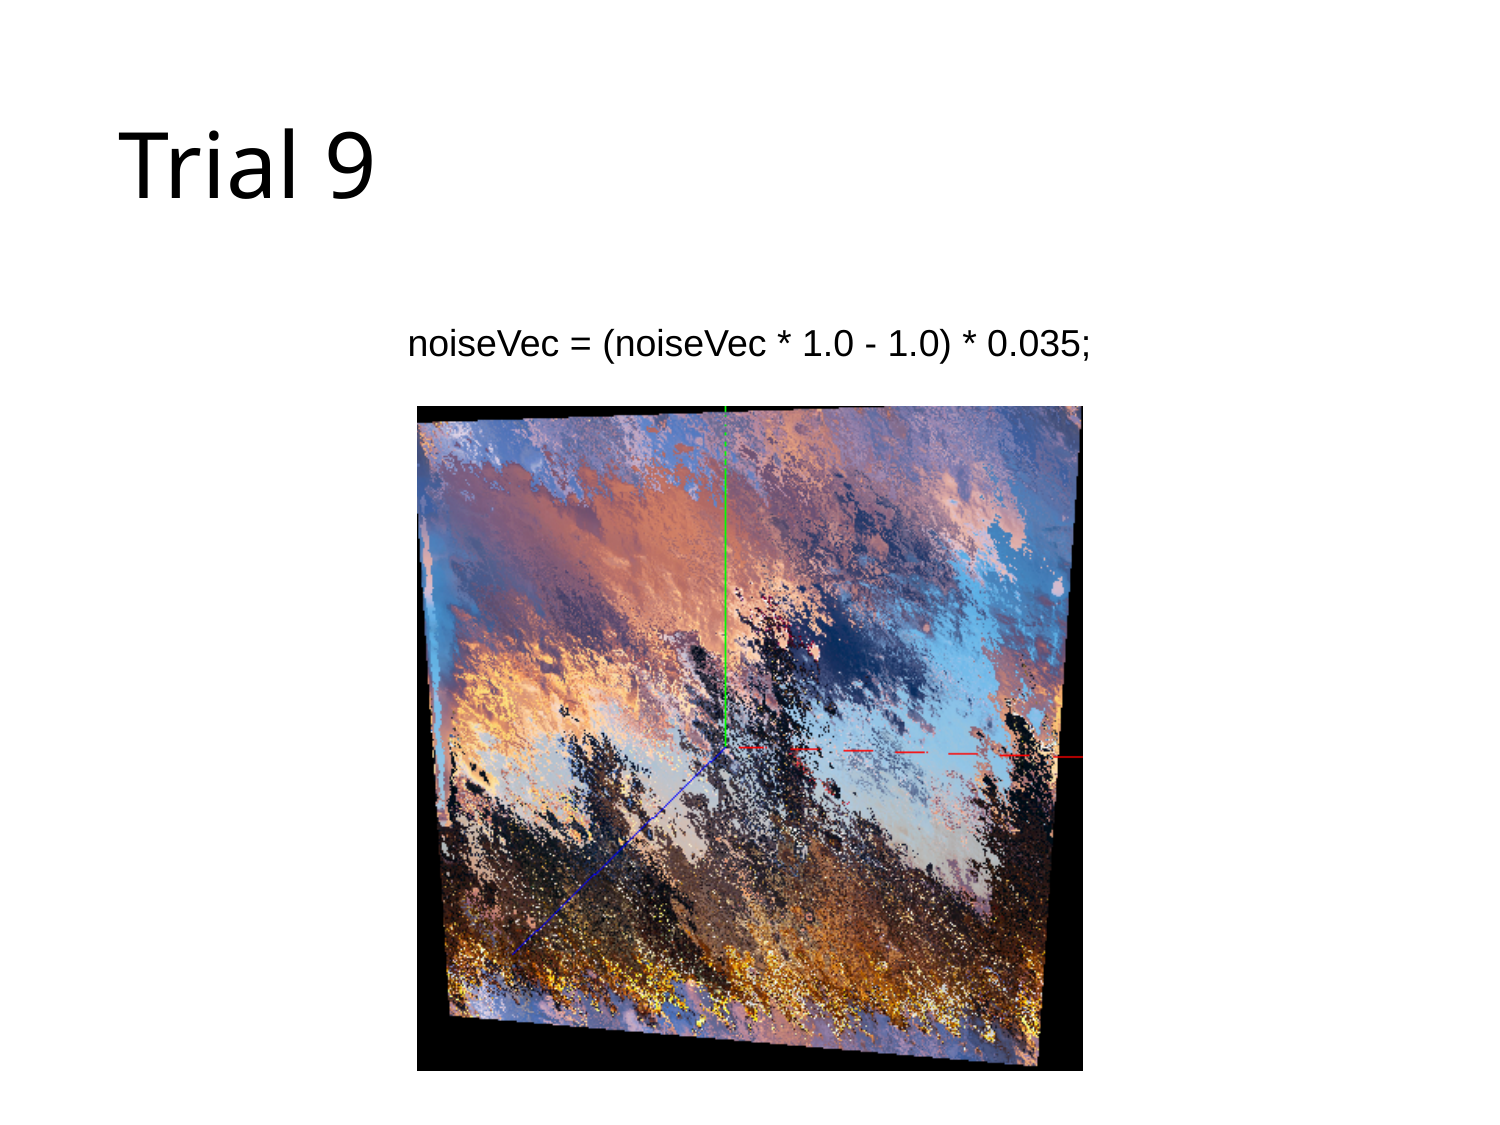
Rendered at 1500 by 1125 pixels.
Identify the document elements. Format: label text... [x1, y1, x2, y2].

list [417, 406, 1083, 1071]
text_box noiseVec = (noiseVec * 1.0 - 1.0) * 0.035; [393, 311, 1107, 372]
title Trial 9 [103, 59, 1397, 278]
